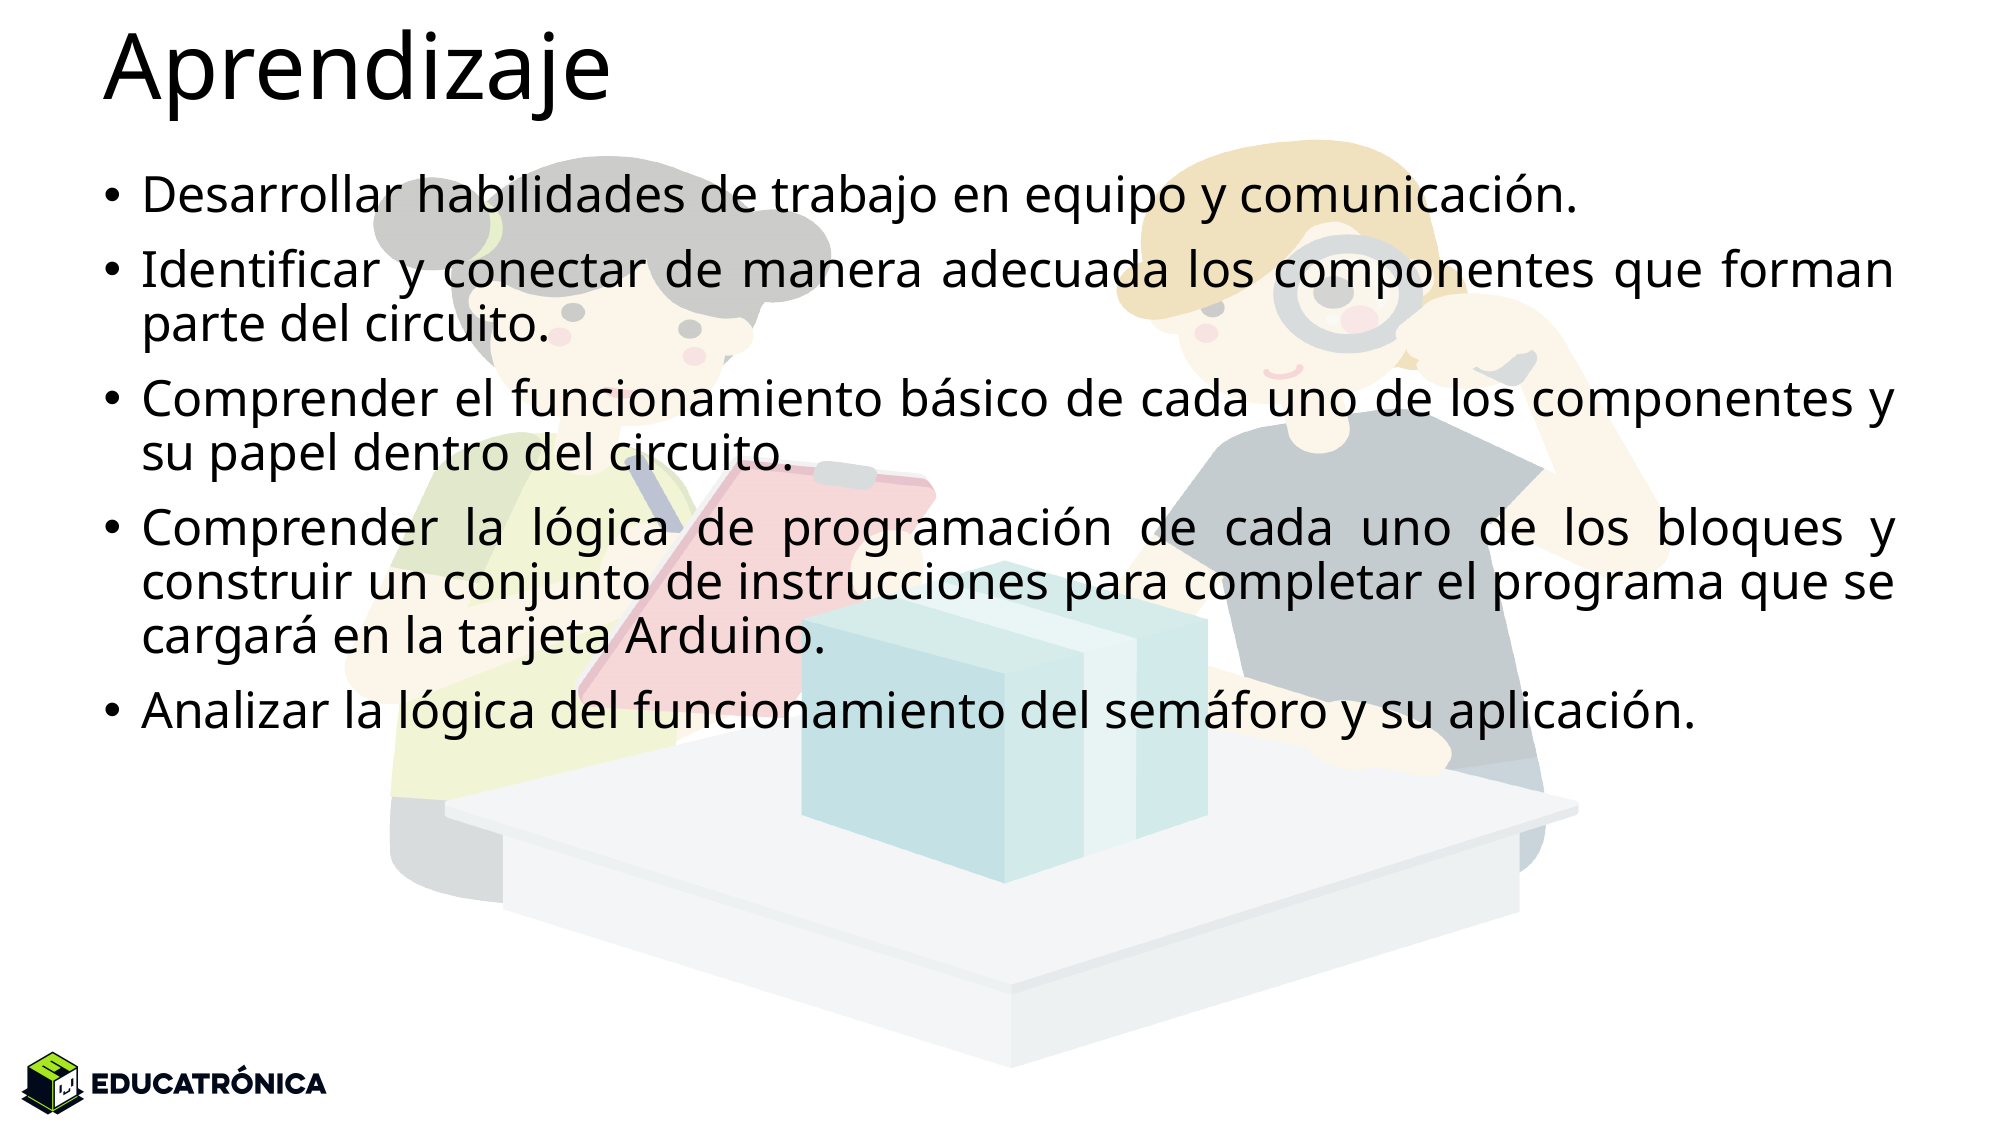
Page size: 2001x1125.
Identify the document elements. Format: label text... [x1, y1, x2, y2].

list Desarrollar habilidades de trabajo en equipo y comunicación. Identificar y conectar de manera adecuada los componentes que forman parte del circuito. Comprender el funcionamiento básico de cada uno de los componentes y su papel dentro del circuito. Comprender la lógica de programación de cada uno de los bloques y construir un conjunto de instrucciones para completar el programa que se cargará en la tarjeta Arduino. Analizar la lógica del funcionamiento del semáforo y su aplicación. [88, 162, 1912, 1037]
picture [19, 1048, 330, 1118]
title Aprendizaje [88, 7, 1912, 133]
